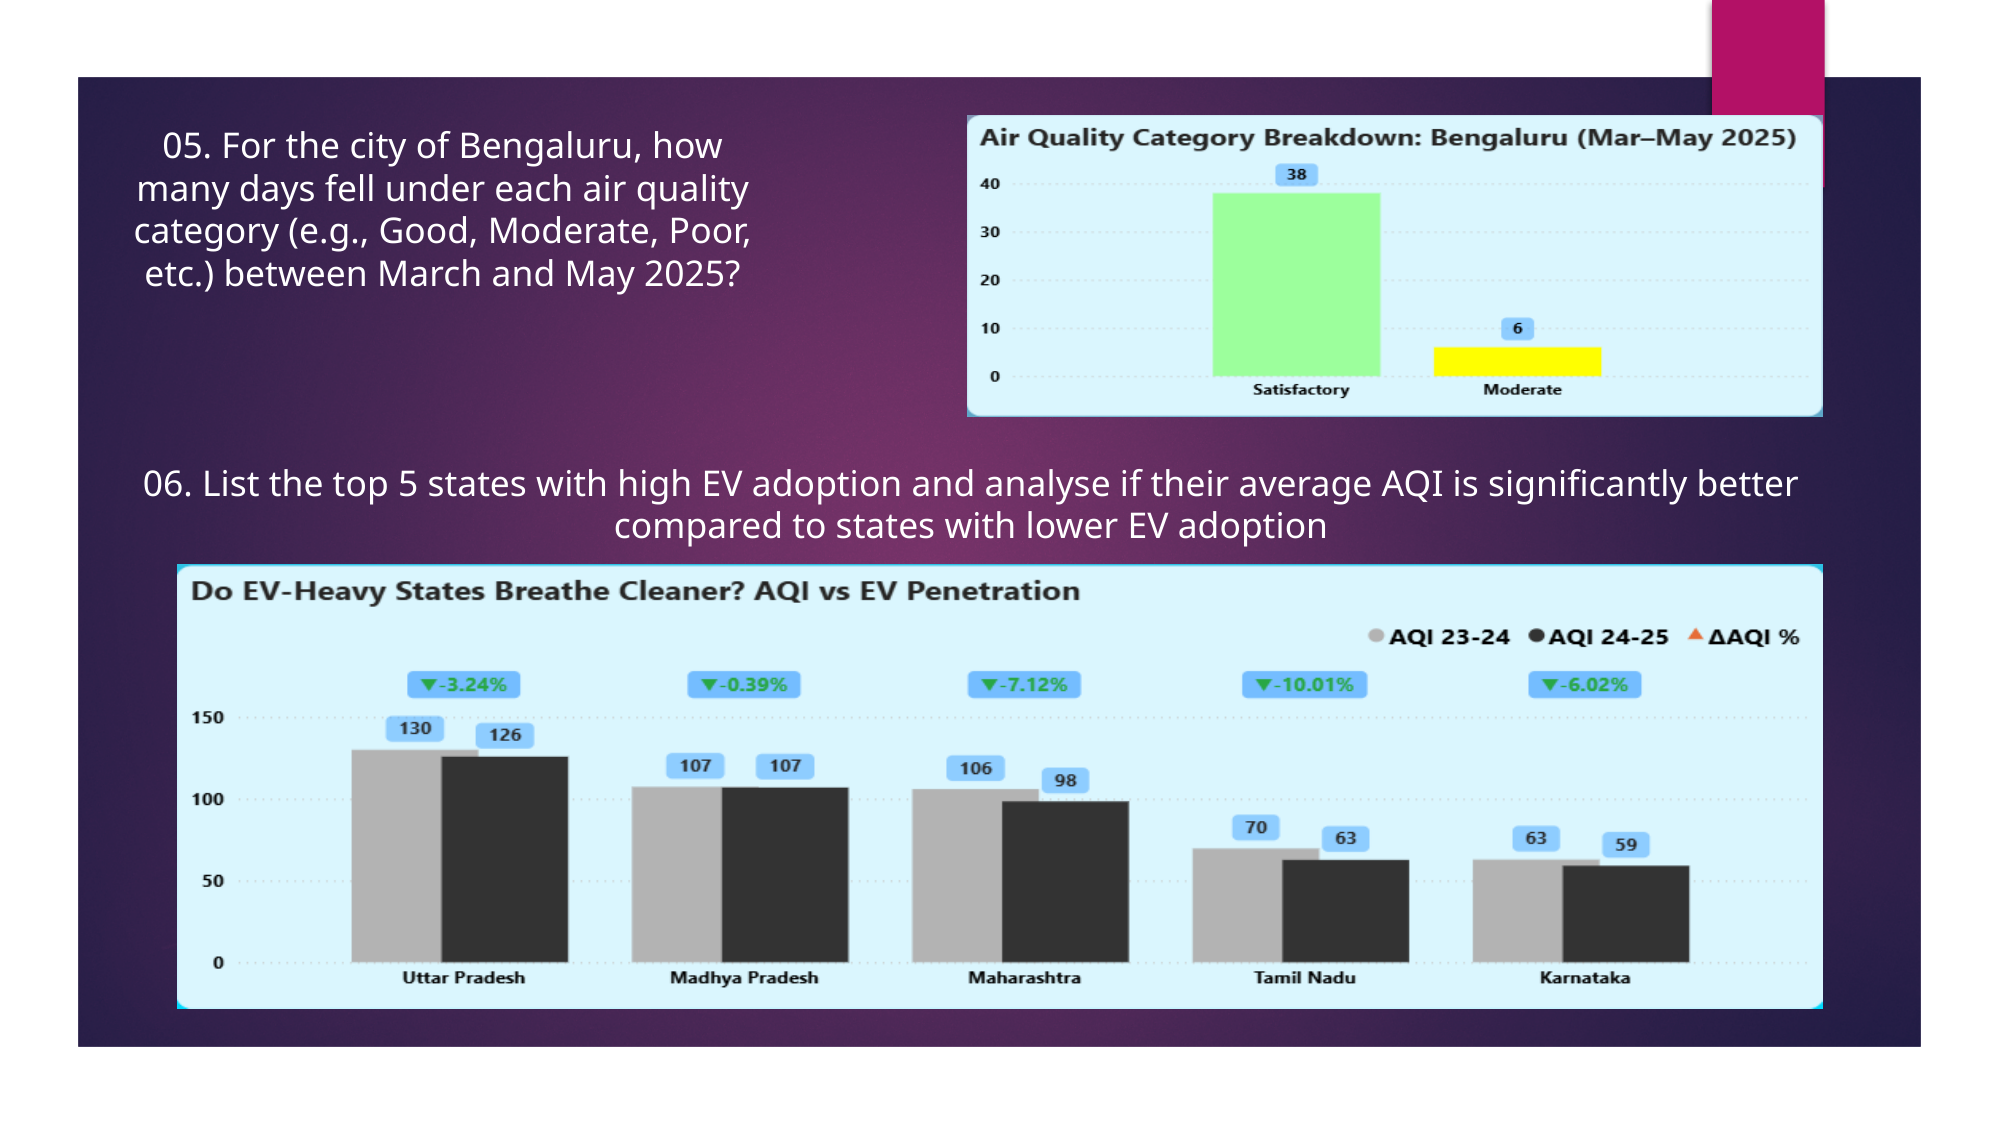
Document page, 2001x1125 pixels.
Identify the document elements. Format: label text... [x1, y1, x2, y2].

text_box 06. List the top 5 states with high EV adoption and analyse if their average AQI is significantly better compared to states with lower EV adoption [97, 453, 1845, 565]
subtitle 05. For the city of Bengaluru, how many days fell under each air quality category (e.g., Good, Moderate, Poor, etc.) between March and May 2025? [105, 115, 780, 366]
picture [177, 564, 1823, 1010]
picture [967, 115, 1823, 417]
